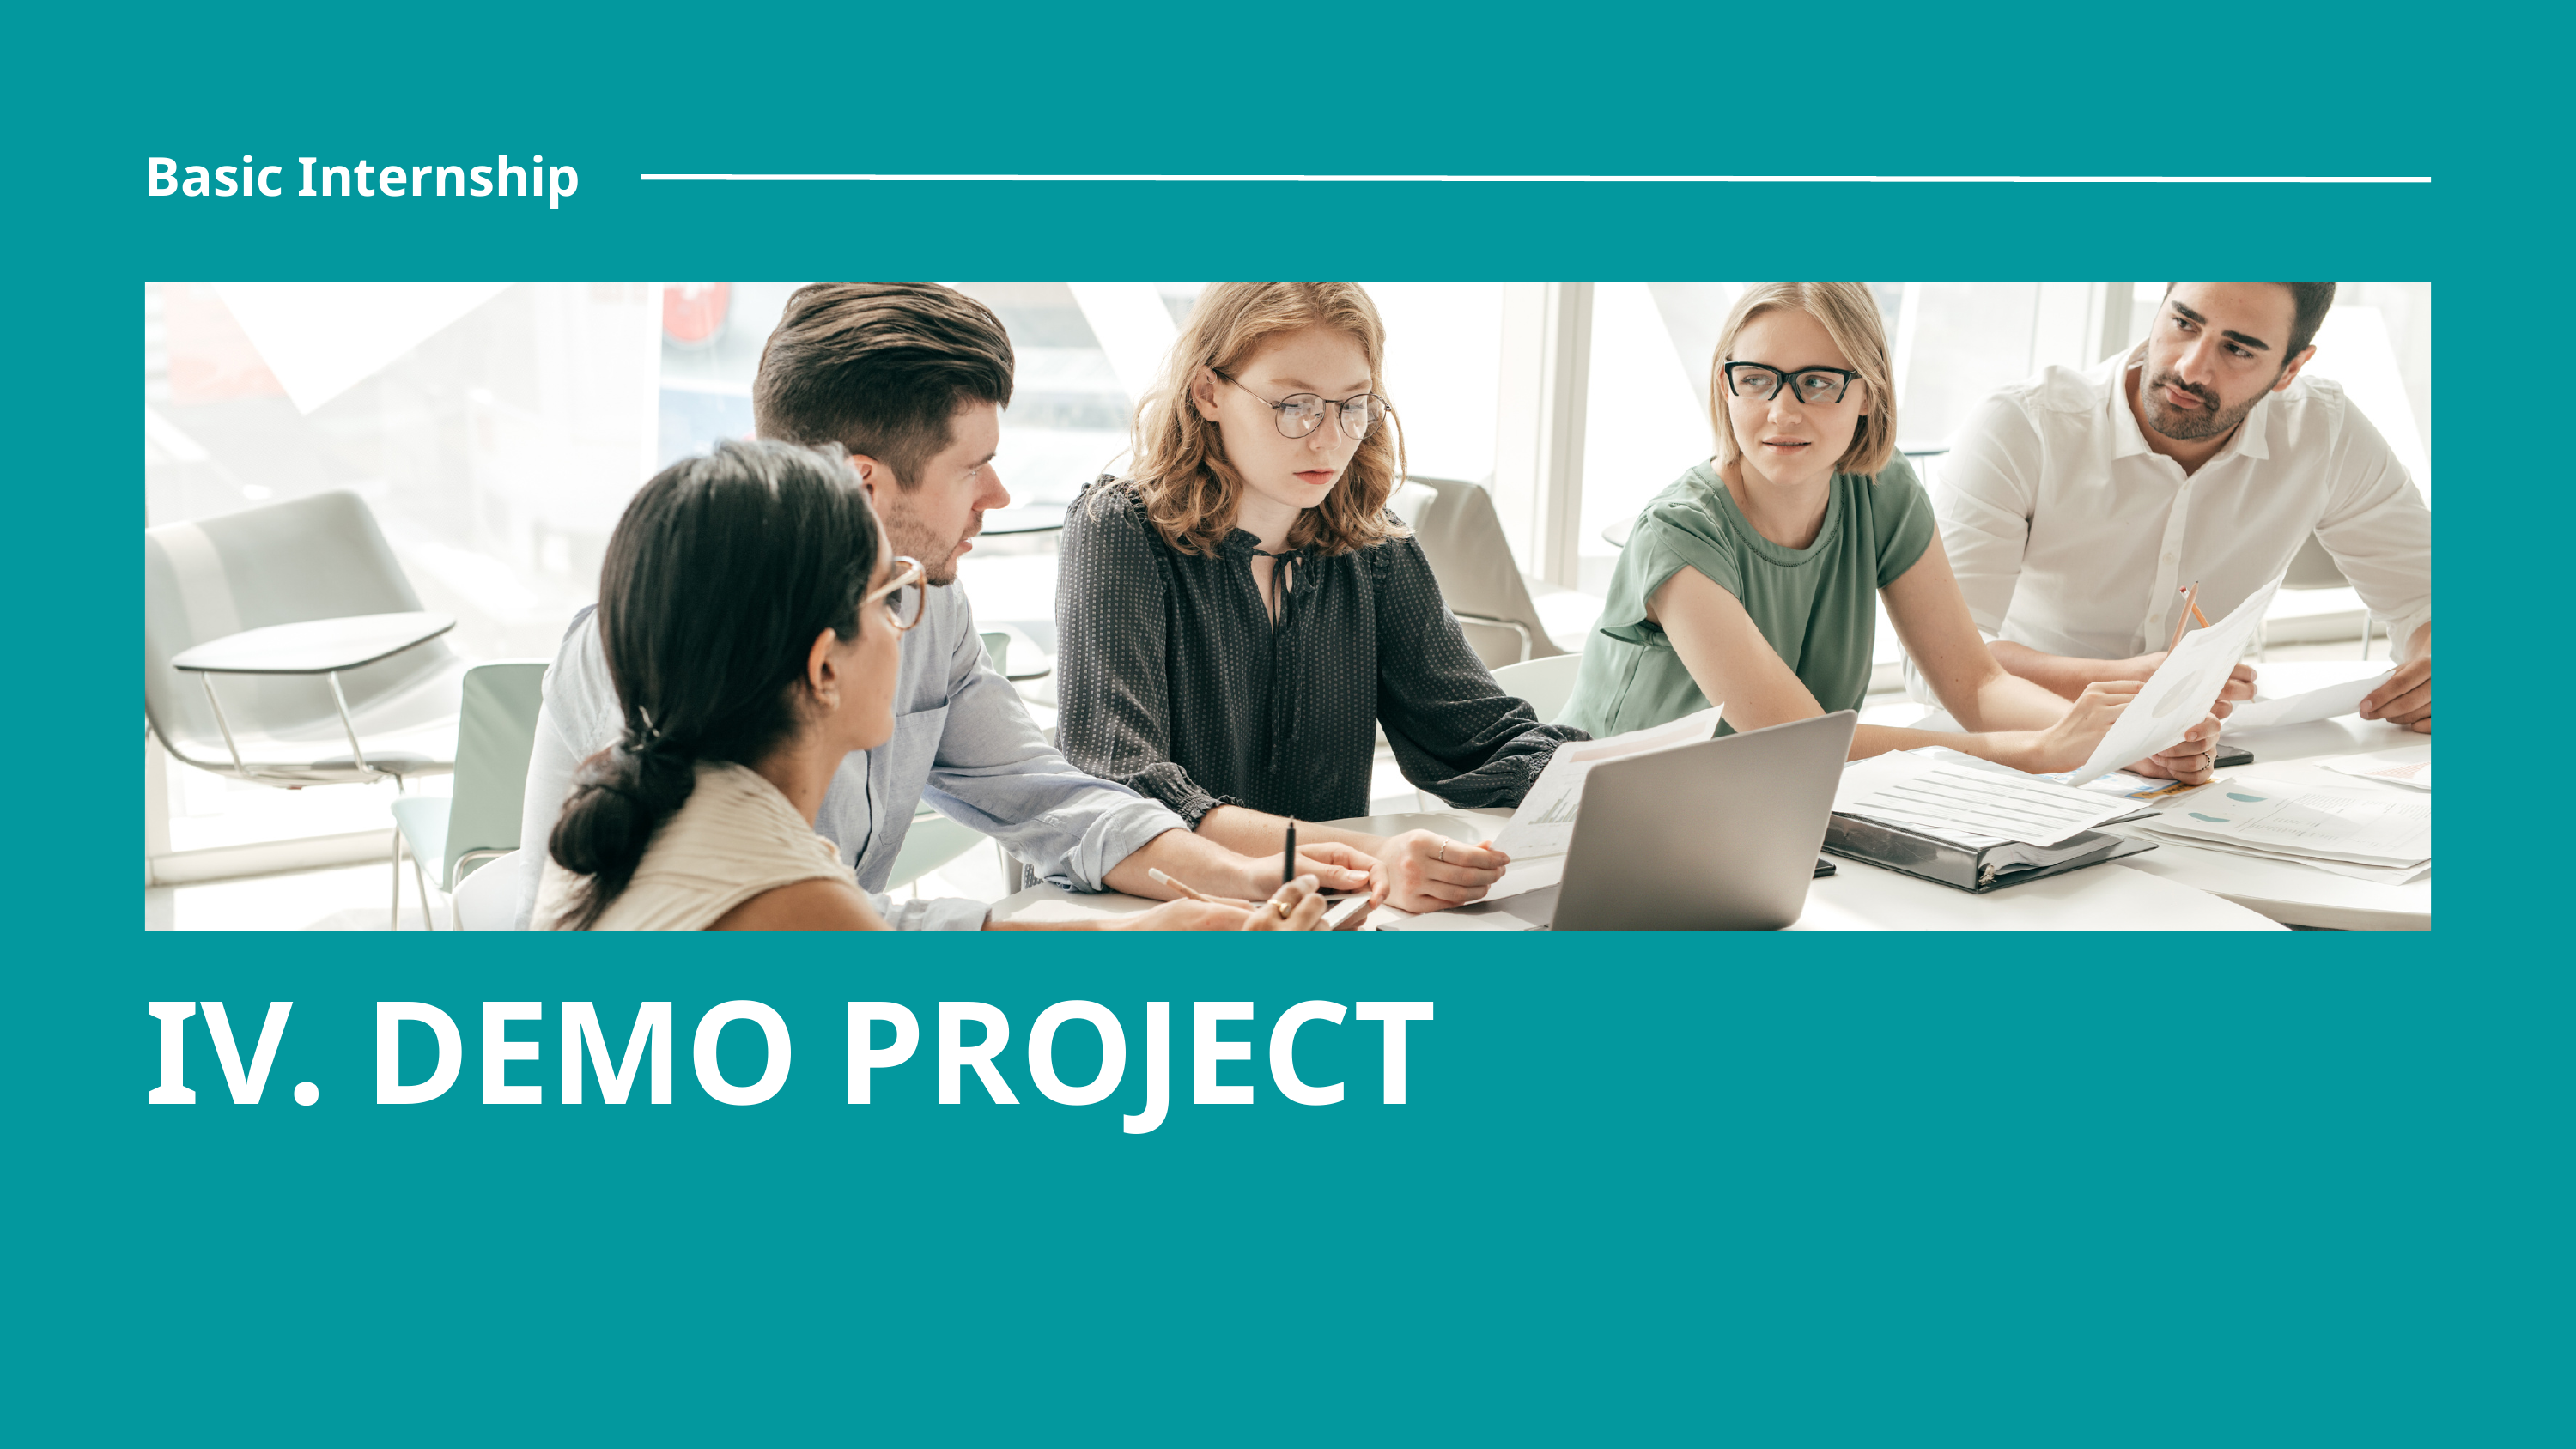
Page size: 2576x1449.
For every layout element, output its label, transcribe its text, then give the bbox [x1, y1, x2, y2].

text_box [144, 282, 2432, 931]
text_box Basic Internship [144, 131, 641, 207]
text_box IV. DEMO PROJECT [144, 975, 1485, 1133]
